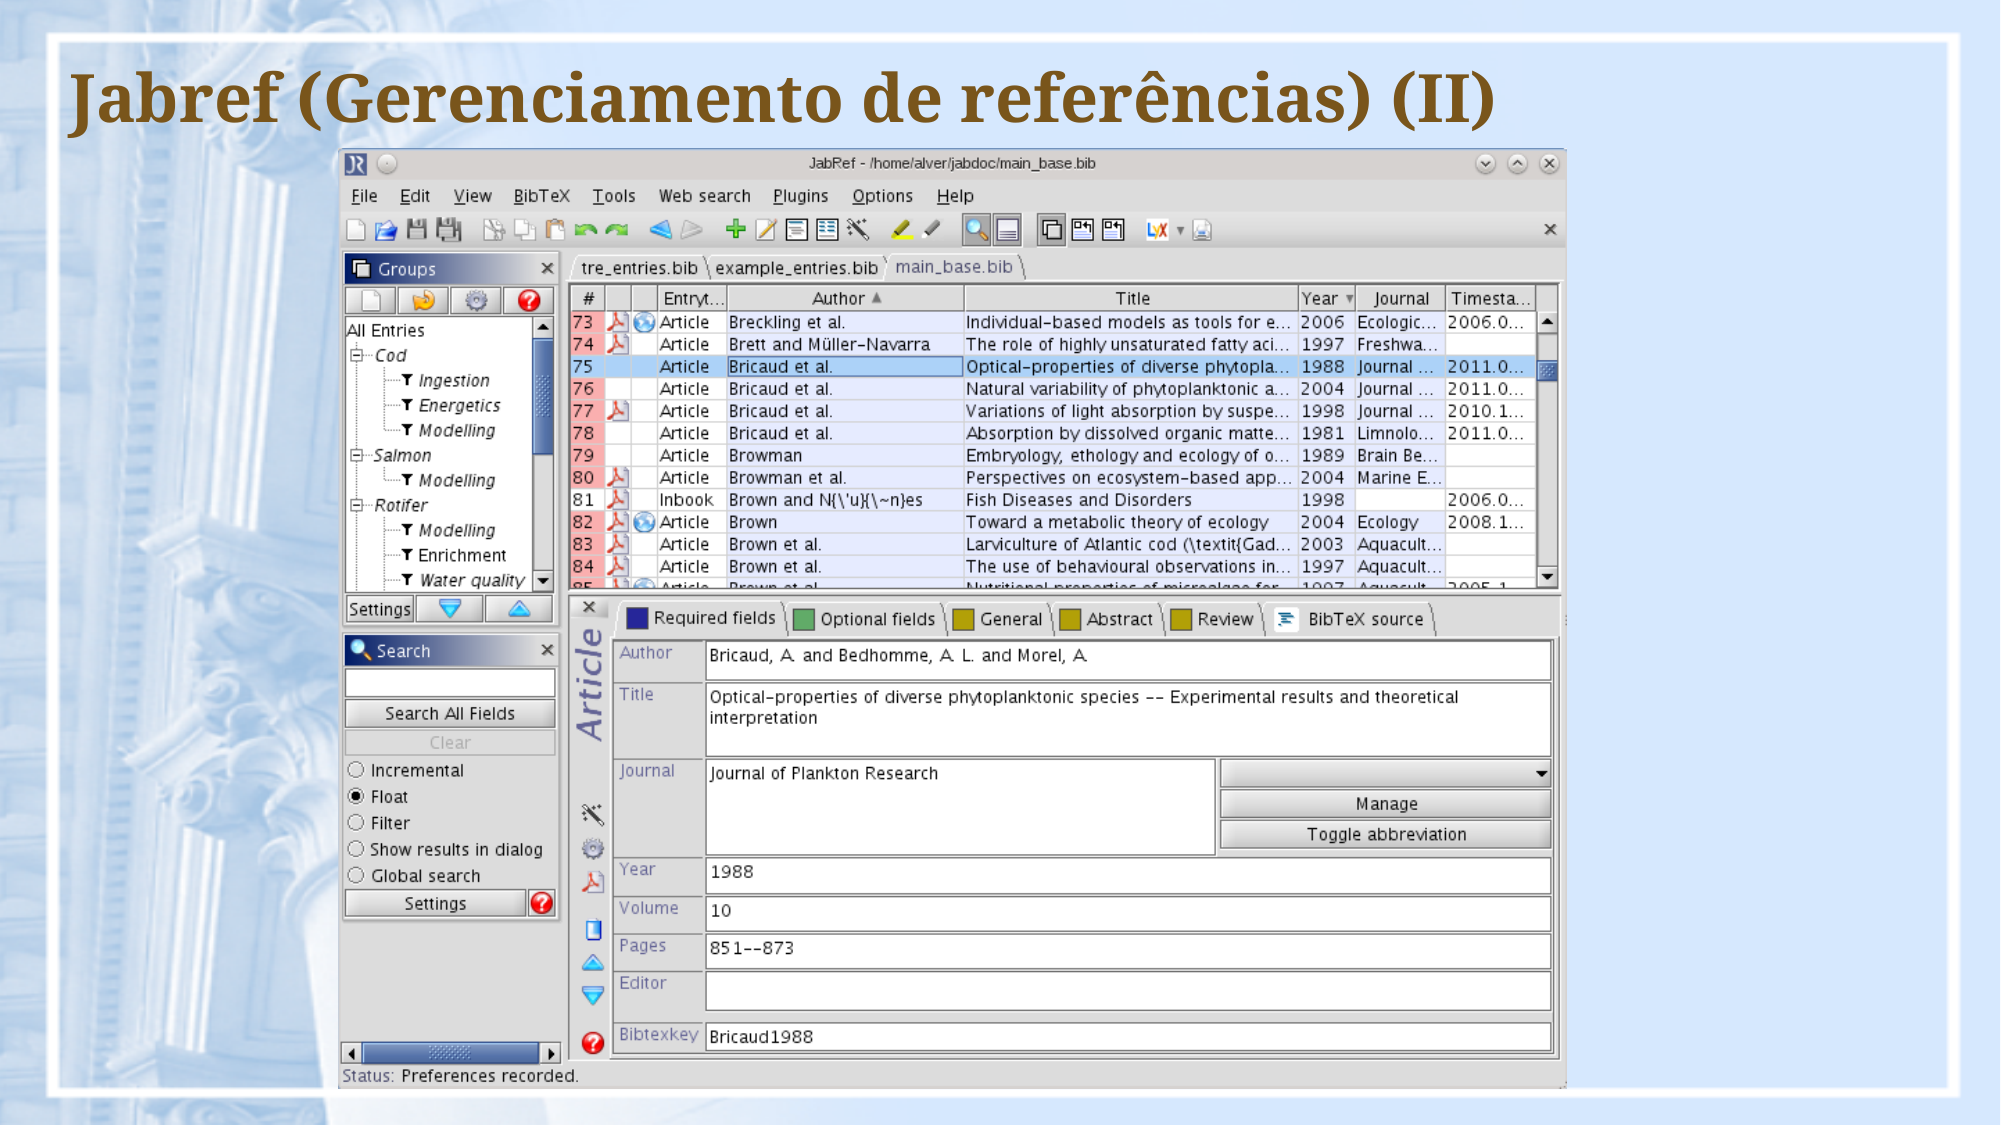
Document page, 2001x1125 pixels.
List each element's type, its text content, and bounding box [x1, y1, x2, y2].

title Jabref (Gerenciamento de referências) (II) [54, 42, 1944, 149]
picture [0, 0, 2001, 1125]
